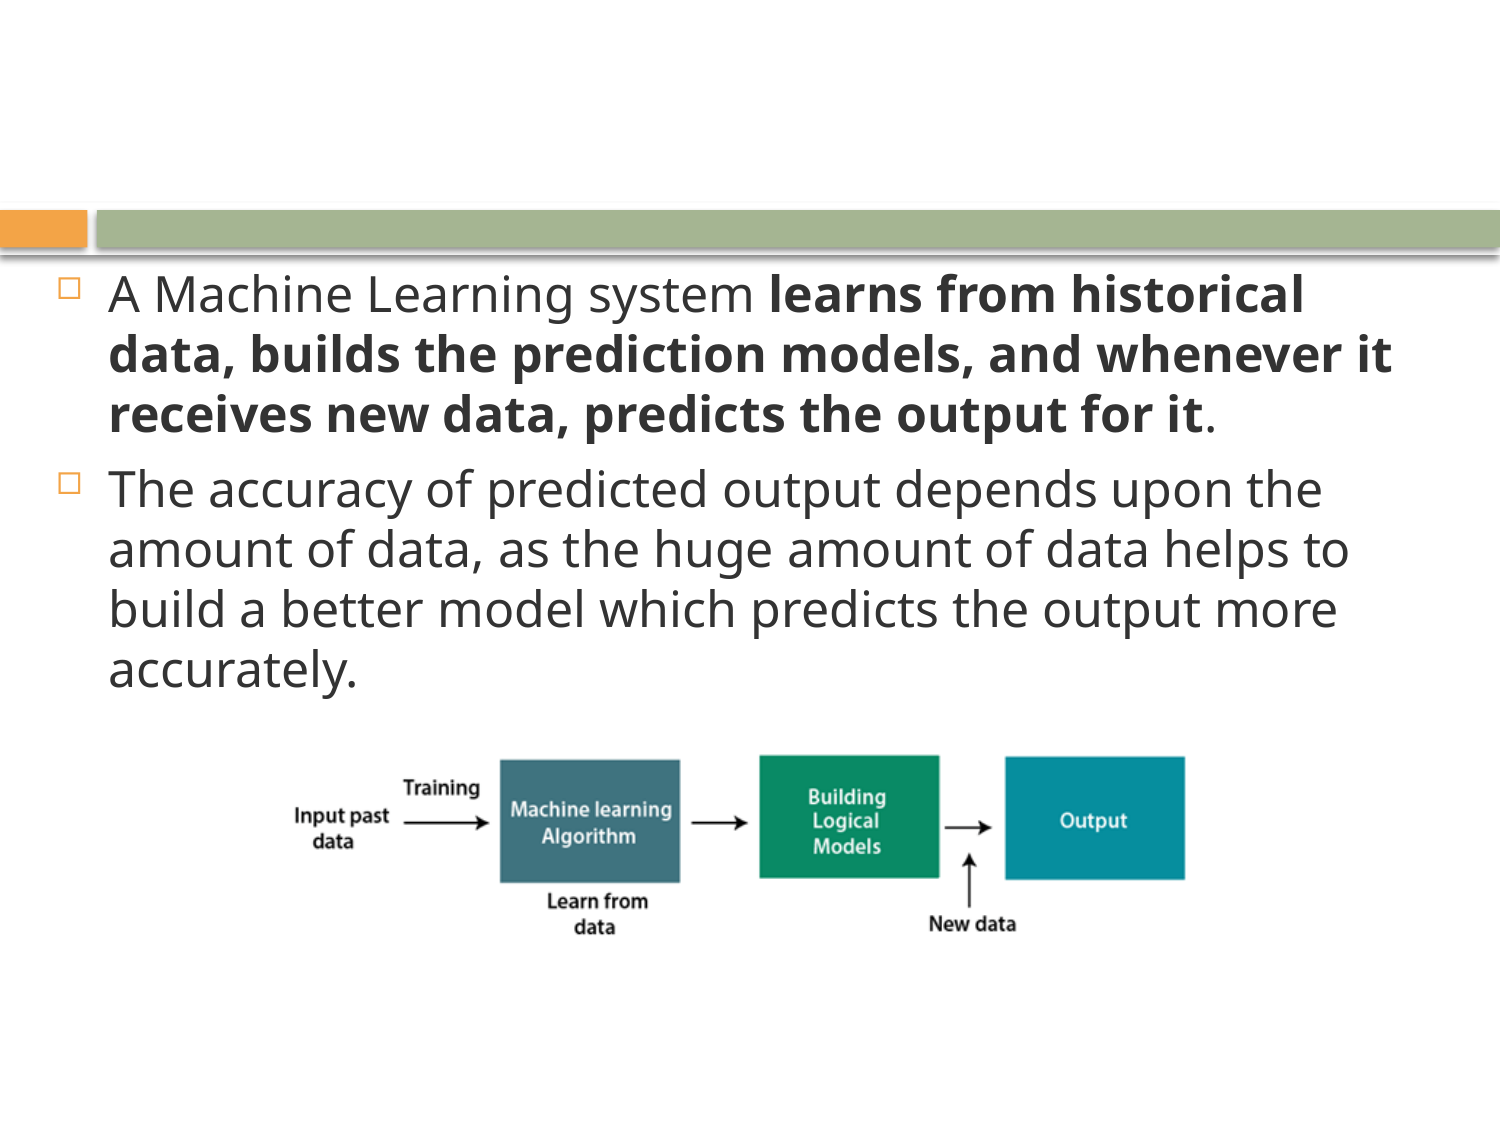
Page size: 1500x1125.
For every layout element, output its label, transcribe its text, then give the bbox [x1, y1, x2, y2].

picture [277, 727, 1187, 953]
list A Machine Learning system learns from historical data, builds the prediction models, and whenever it receives new data, predicts the output for it. The accuracy of predicted output depends upon the amount of data, as the huge amount of data helps to build a better model which predicts the output more accurately. [41, 255, 1459, 795]
